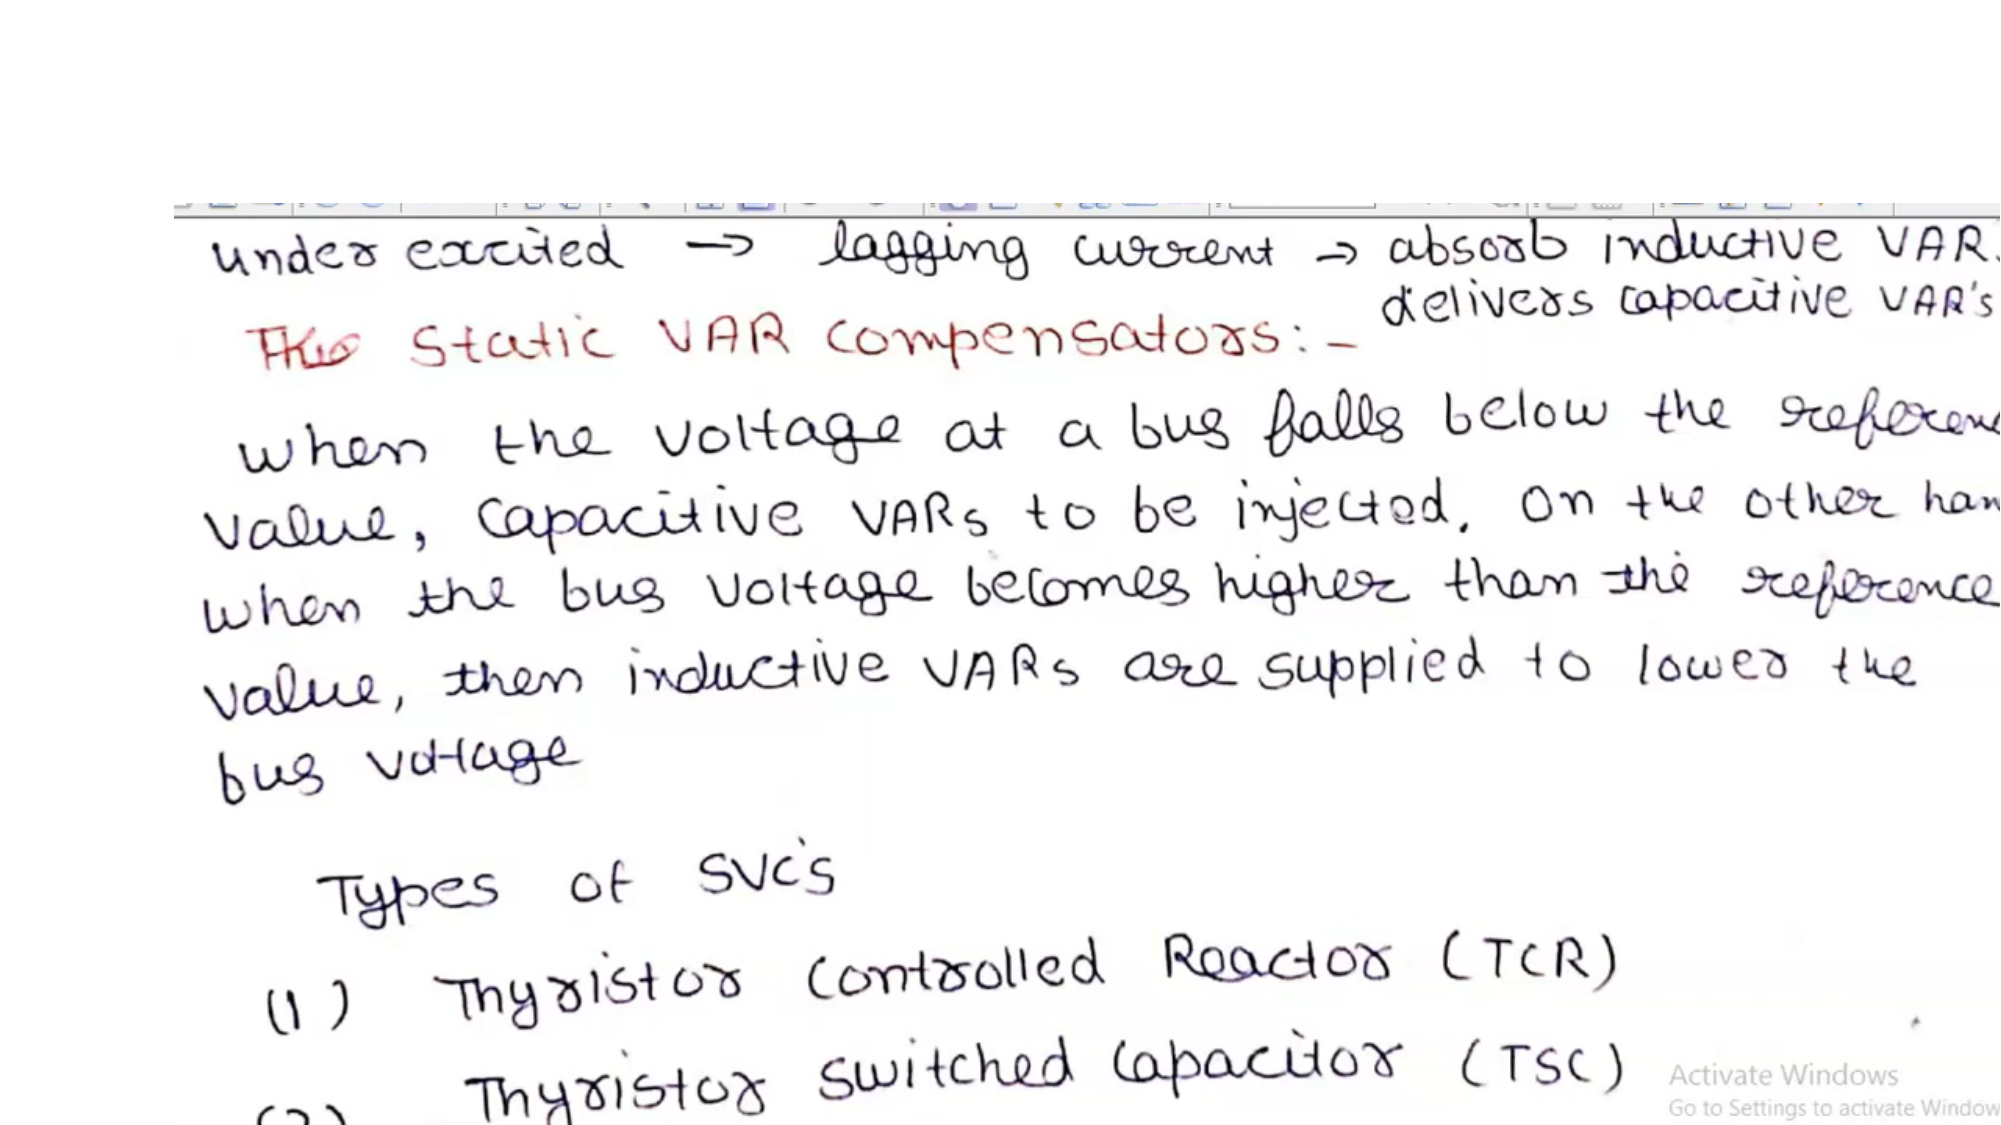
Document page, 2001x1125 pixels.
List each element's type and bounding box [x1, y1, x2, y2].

picture [173, 203, 2000, 1125]
